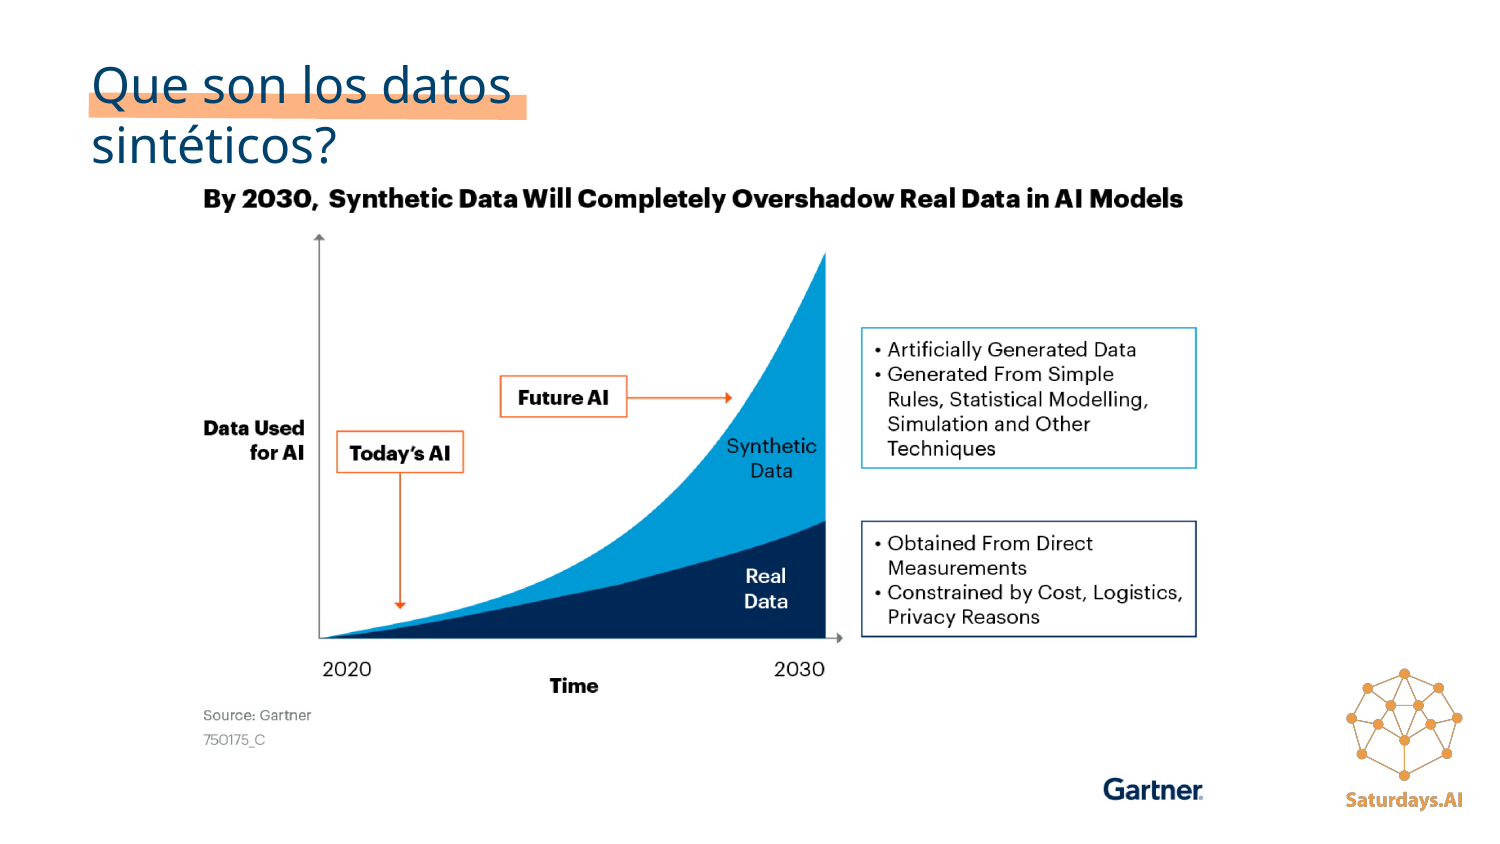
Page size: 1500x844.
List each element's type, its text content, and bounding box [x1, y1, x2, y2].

picture [1332, 657, 1474, 819]
picture [164, 176, 1232, 807]
text_box Que son los datos sintéticos? [88, 50, 763, 123]
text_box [88, 104, 527, 108]
